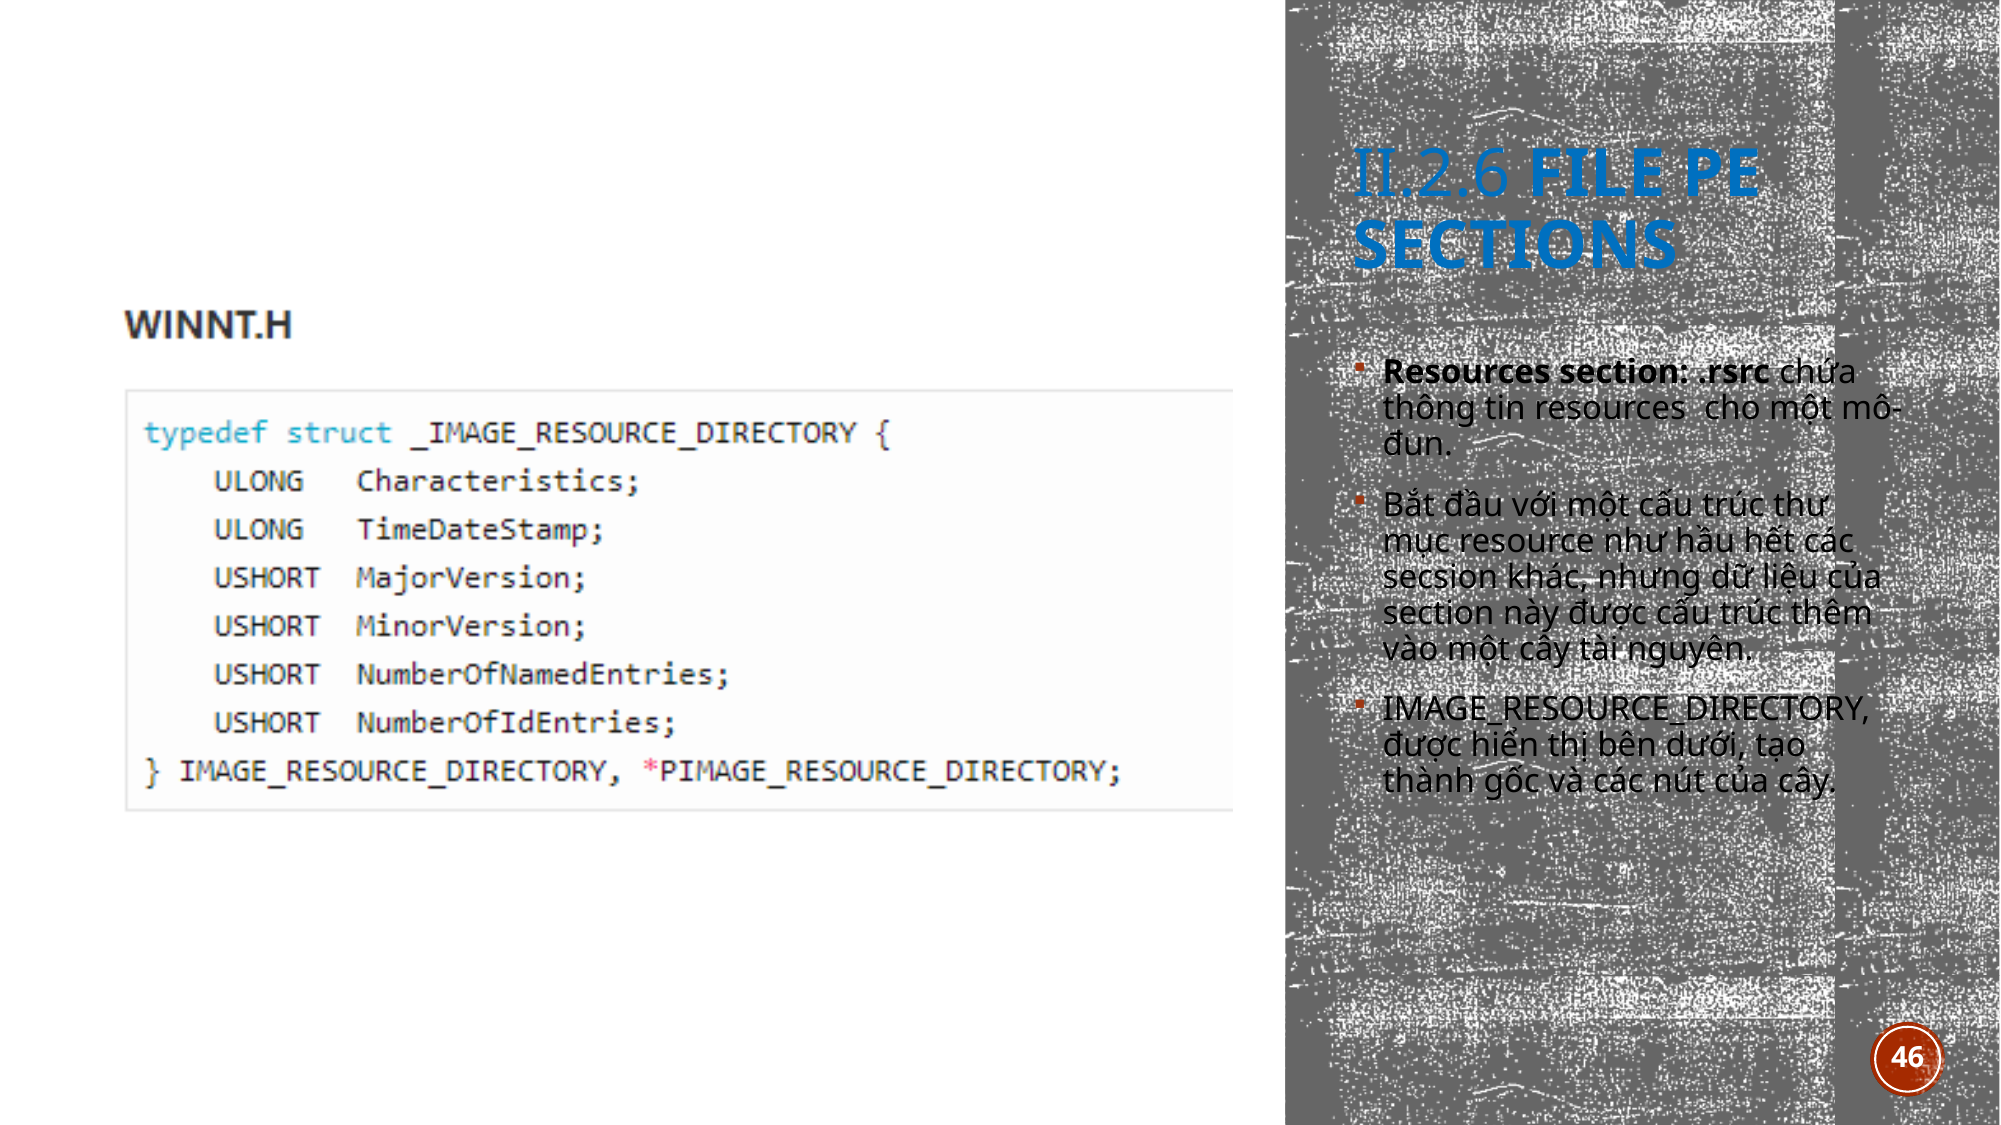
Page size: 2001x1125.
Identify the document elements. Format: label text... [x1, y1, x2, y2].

text_box <number> [1855, 1028, 1865, 1089]
text_box II.2.6 File pE sections [1337, 79, 1919, 343]
text_box Resources section: .rsrc chứa thông tin resources cho một mô-đun. Bắt đầu với một cấu trúc thư mục resource như hầu hết các secsion khác, nhưng dữ liệu của section này được cấu trúc thêm vào một cây tài nguyên. IMAGE_RESOURCE_DIRECTORY, được hiển thị bên dưới, tạo thành gốc và các nút của cây. [1337, 348, 1919, 1012]
text_box [1283, 0, 2000, 1125]
picture [103, 296, 1233, 830]
text_box <number> [1950, 1028, 1960, 1089]
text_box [1870, 1021, 1946, 1097]
